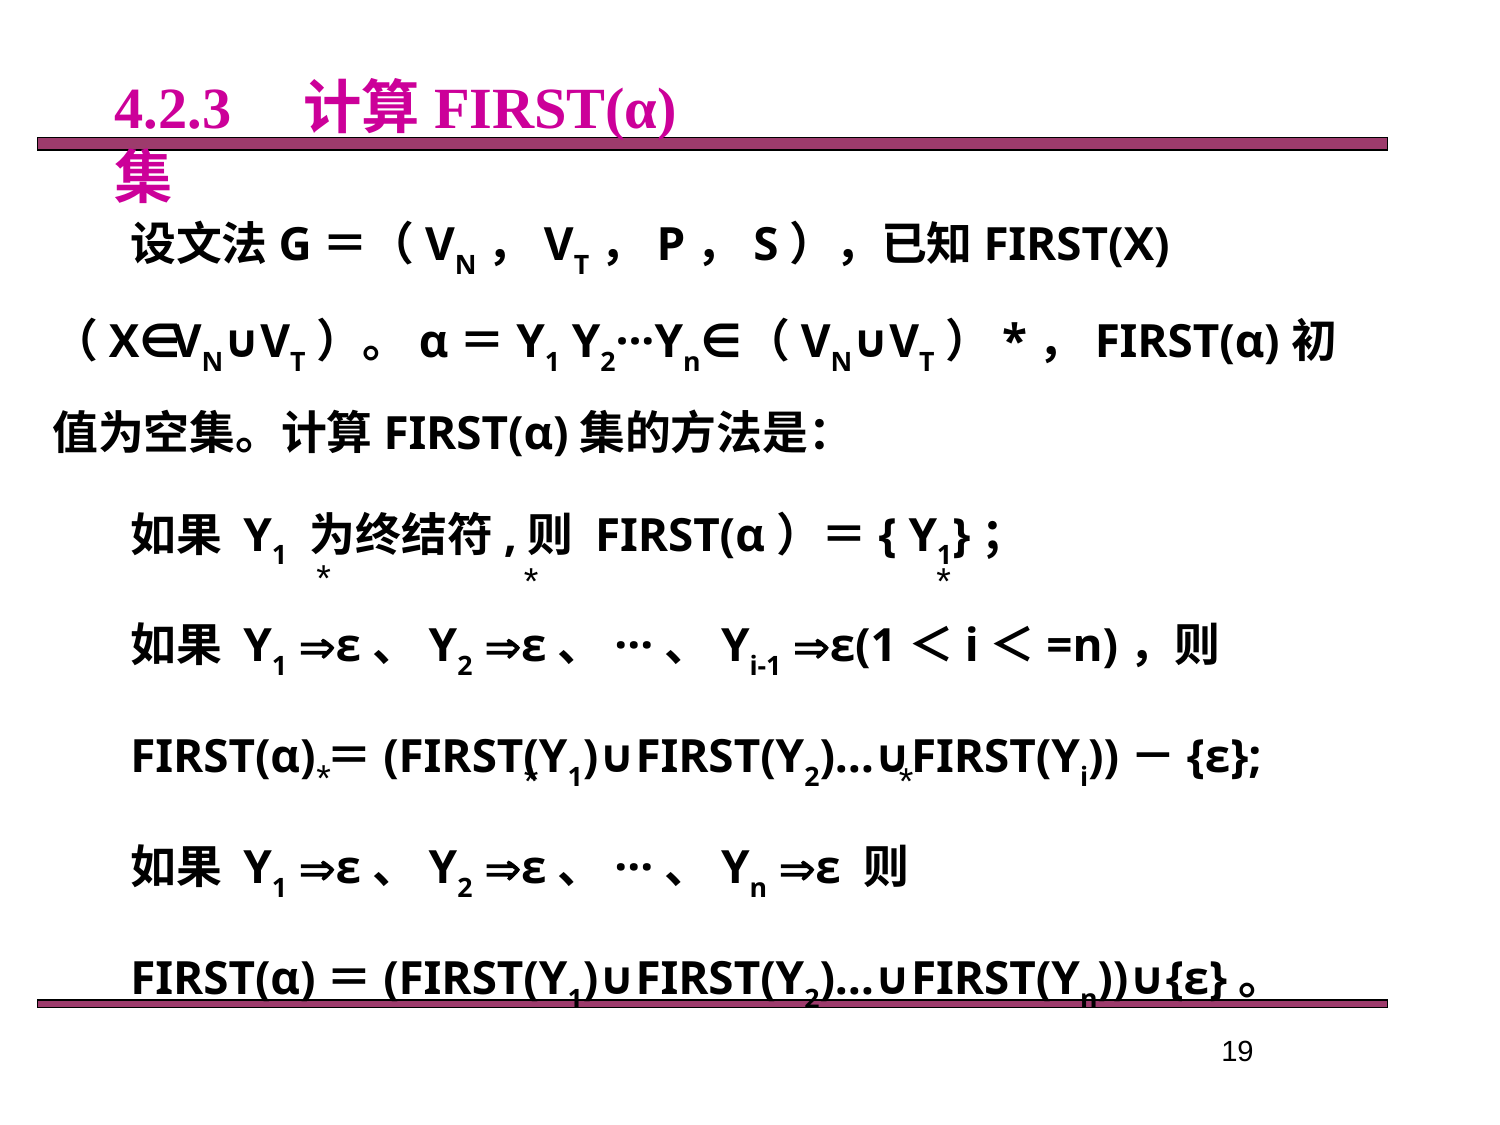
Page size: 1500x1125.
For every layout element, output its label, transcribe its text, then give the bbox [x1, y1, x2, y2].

text_box * [499, 749, 563, 810]
text_box * [292, 746, 355, 806]
text_box * [874, 749, 938, 810]
text_box * [499, 549, 563, 610]
text_box * [912, 549, 975, 610]
slide_number 19 [1062, 1025, 1413, 1066]
text_box * [292, 546, 355, 607]
title 4.2.3 计算FIRST(α)集 [99, 62, 725, 150]
text_box 设文法G＝（VN，VT，P，S），已知FIRST(X)（X∈VN∪VT）。α＝Y1 Y2···Yn∈（VN∪VT）*，FIRST(α)初值为空集。计算FIRST(α)集的方法是： 如果 Y1 为终结符,则 FIRST(α）＝{ Y1}； 如果 Y1 ε、Y2 ε、···、Yi-1 ε(1＜i＜=n)，则 FIRST(α)＝(FIRST(Y1)∪FIRST(Y2)…∪FIRST(Yi))－{ε}; 如果 Y1 ε、Y2 ε、···、Yn ε 则 FIRST(α)＝(FIRST(Y1)∪FIRST(Y2)…∪FIRST(Yn))∪{ε}。 [37, 174, 1375, 1021]
